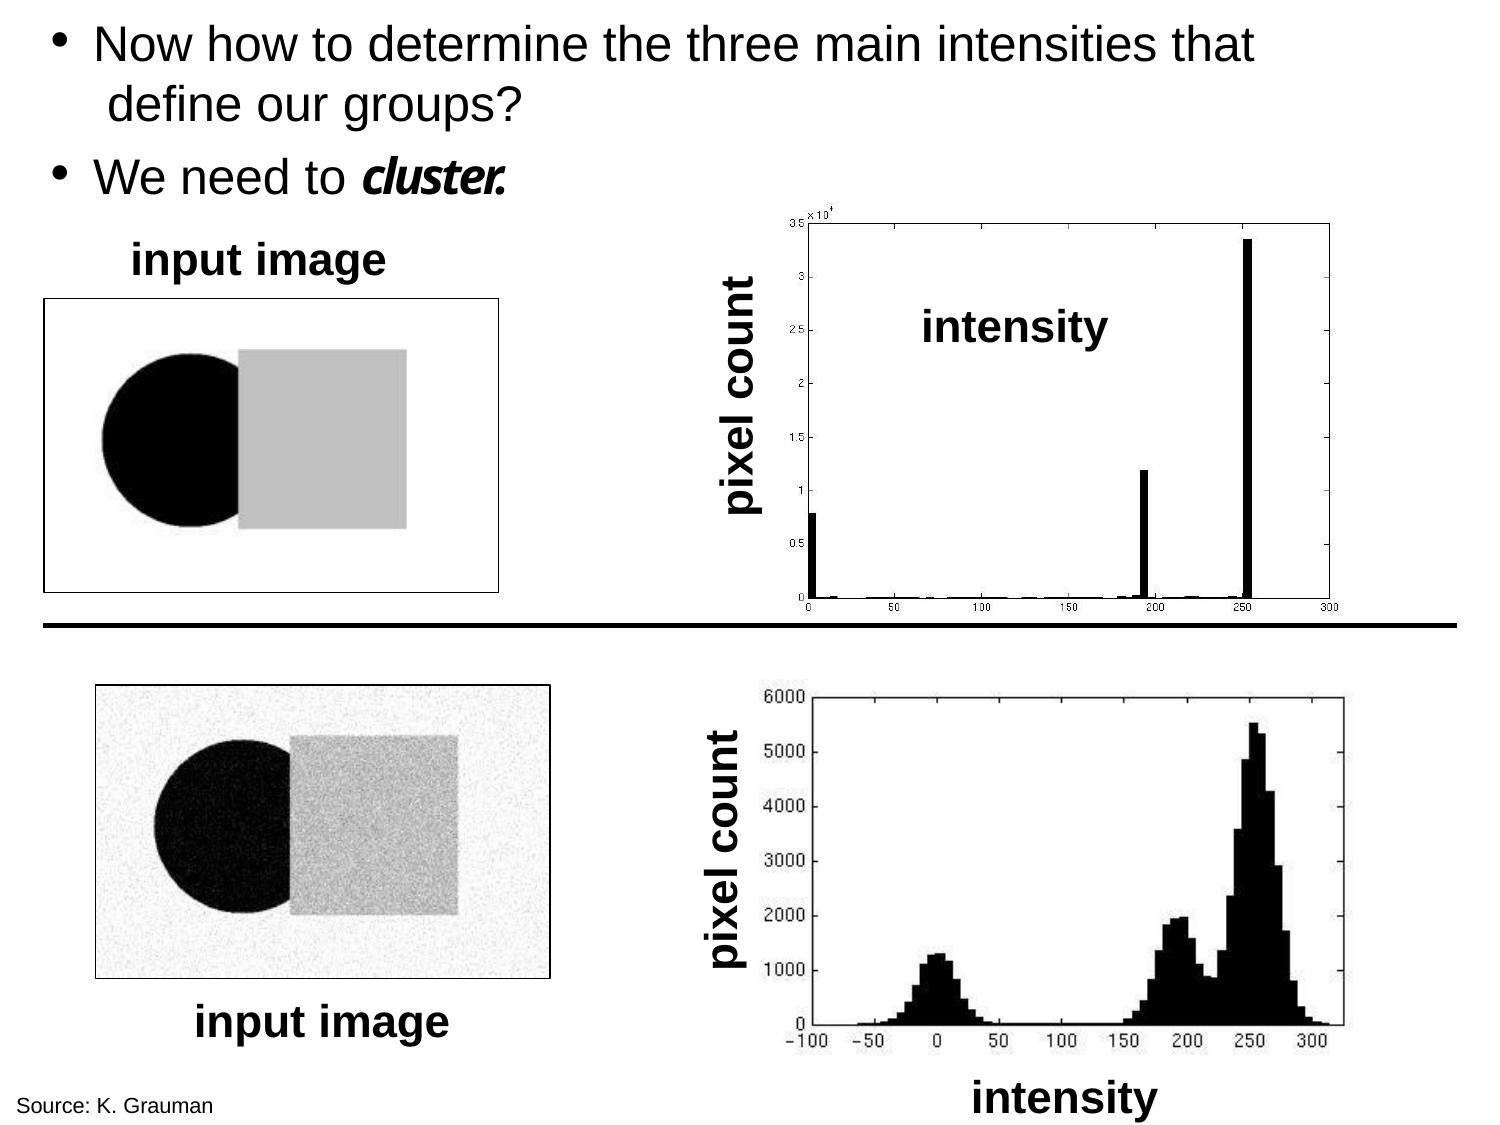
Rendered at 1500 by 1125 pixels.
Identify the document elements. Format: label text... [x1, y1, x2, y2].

text_box Now how to determine the three main intensities that define our groups? We need to cluster. input image intensity [43, 9, 1261, 352]
text_box [759, 679, 1354, 1055]
text_box input image [191, 989, 454, 1047]
text_box pixel count [692, 727, 751, 974]
text_box intensity [968, 1065, 1162, 1123]
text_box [43, 297, 500, 594]
text_box Source: K. Grauman [13, 1091, 218, 1119]
text_box [790, 202, 1341, 614]
text_box pixel count [708, 352, 766, 520]
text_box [94, 683, 552, 980]
